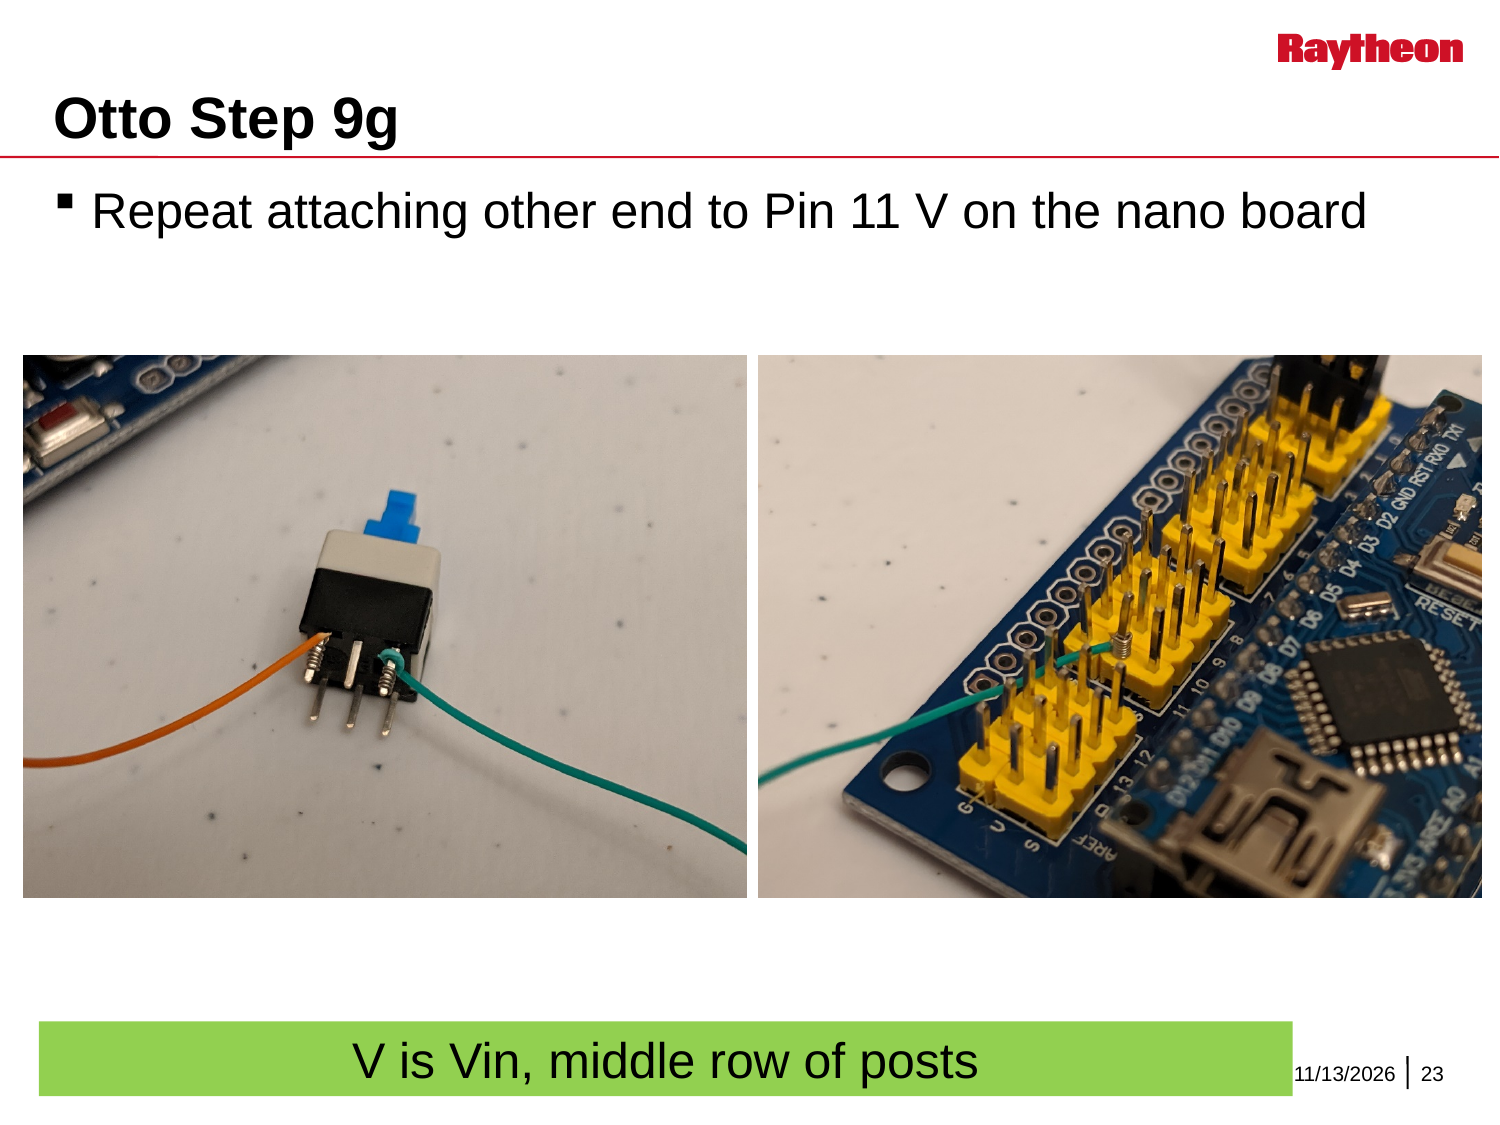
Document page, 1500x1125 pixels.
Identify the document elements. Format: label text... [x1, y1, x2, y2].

picture [23, 355, 747, 898]
list Repeat attaching other end to Pin 11 V on the nano board [38, 170, 1445, 361]
picture [1278, 33, 1463, 70]
text_box V is Vin, middle row of posts [38, 1021, 1293, 1097]
slide_number 23 [1420, 1042, 1490, 1103]
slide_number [1045, 1042, 1396, 1103]
title Otto Step 9g [38, 45, 1225, 158]
picture [758, 355, 1482, 898]
